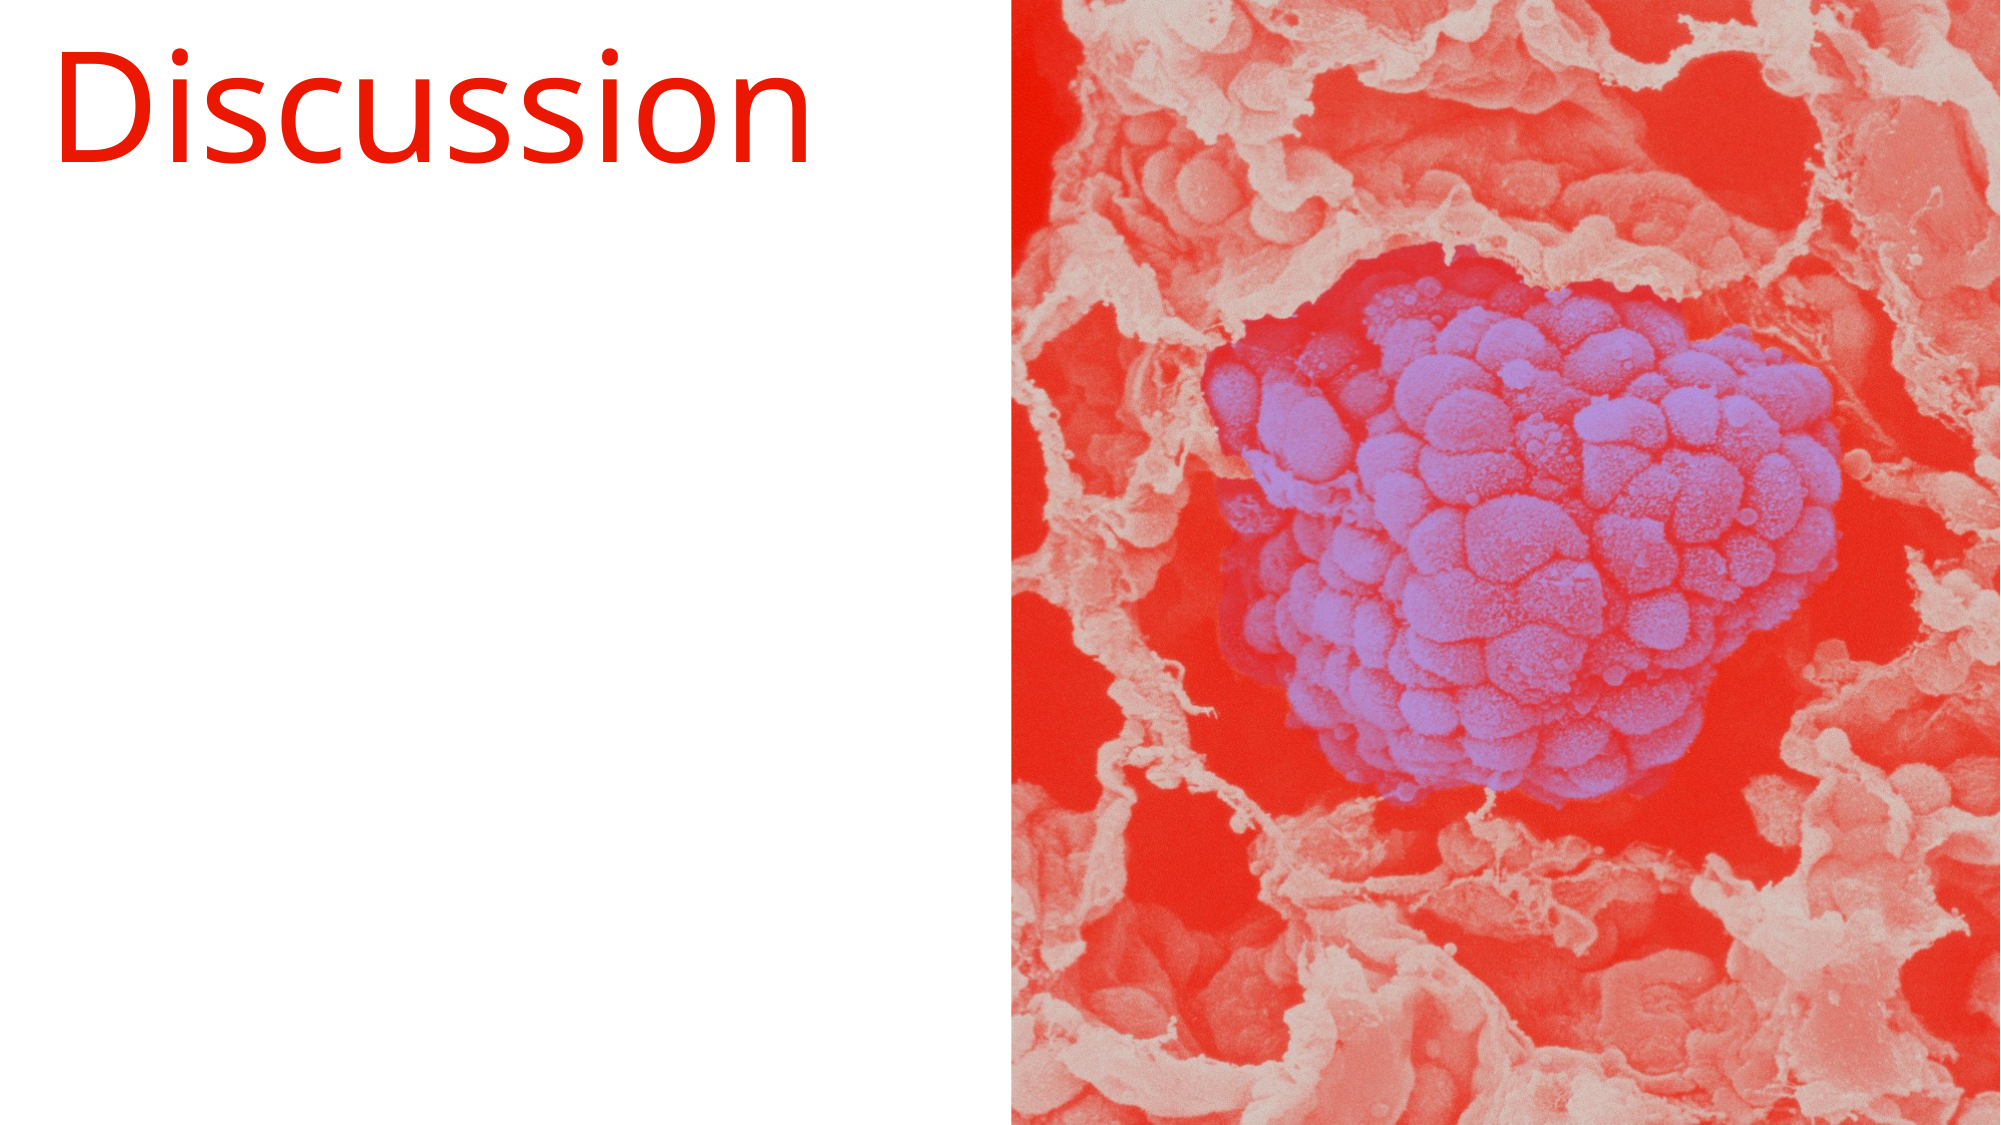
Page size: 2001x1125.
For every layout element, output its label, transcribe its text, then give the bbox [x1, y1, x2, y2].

picture [1011, 0, 2000, 1125]
title Discussion [47, 44, 988, 649]
